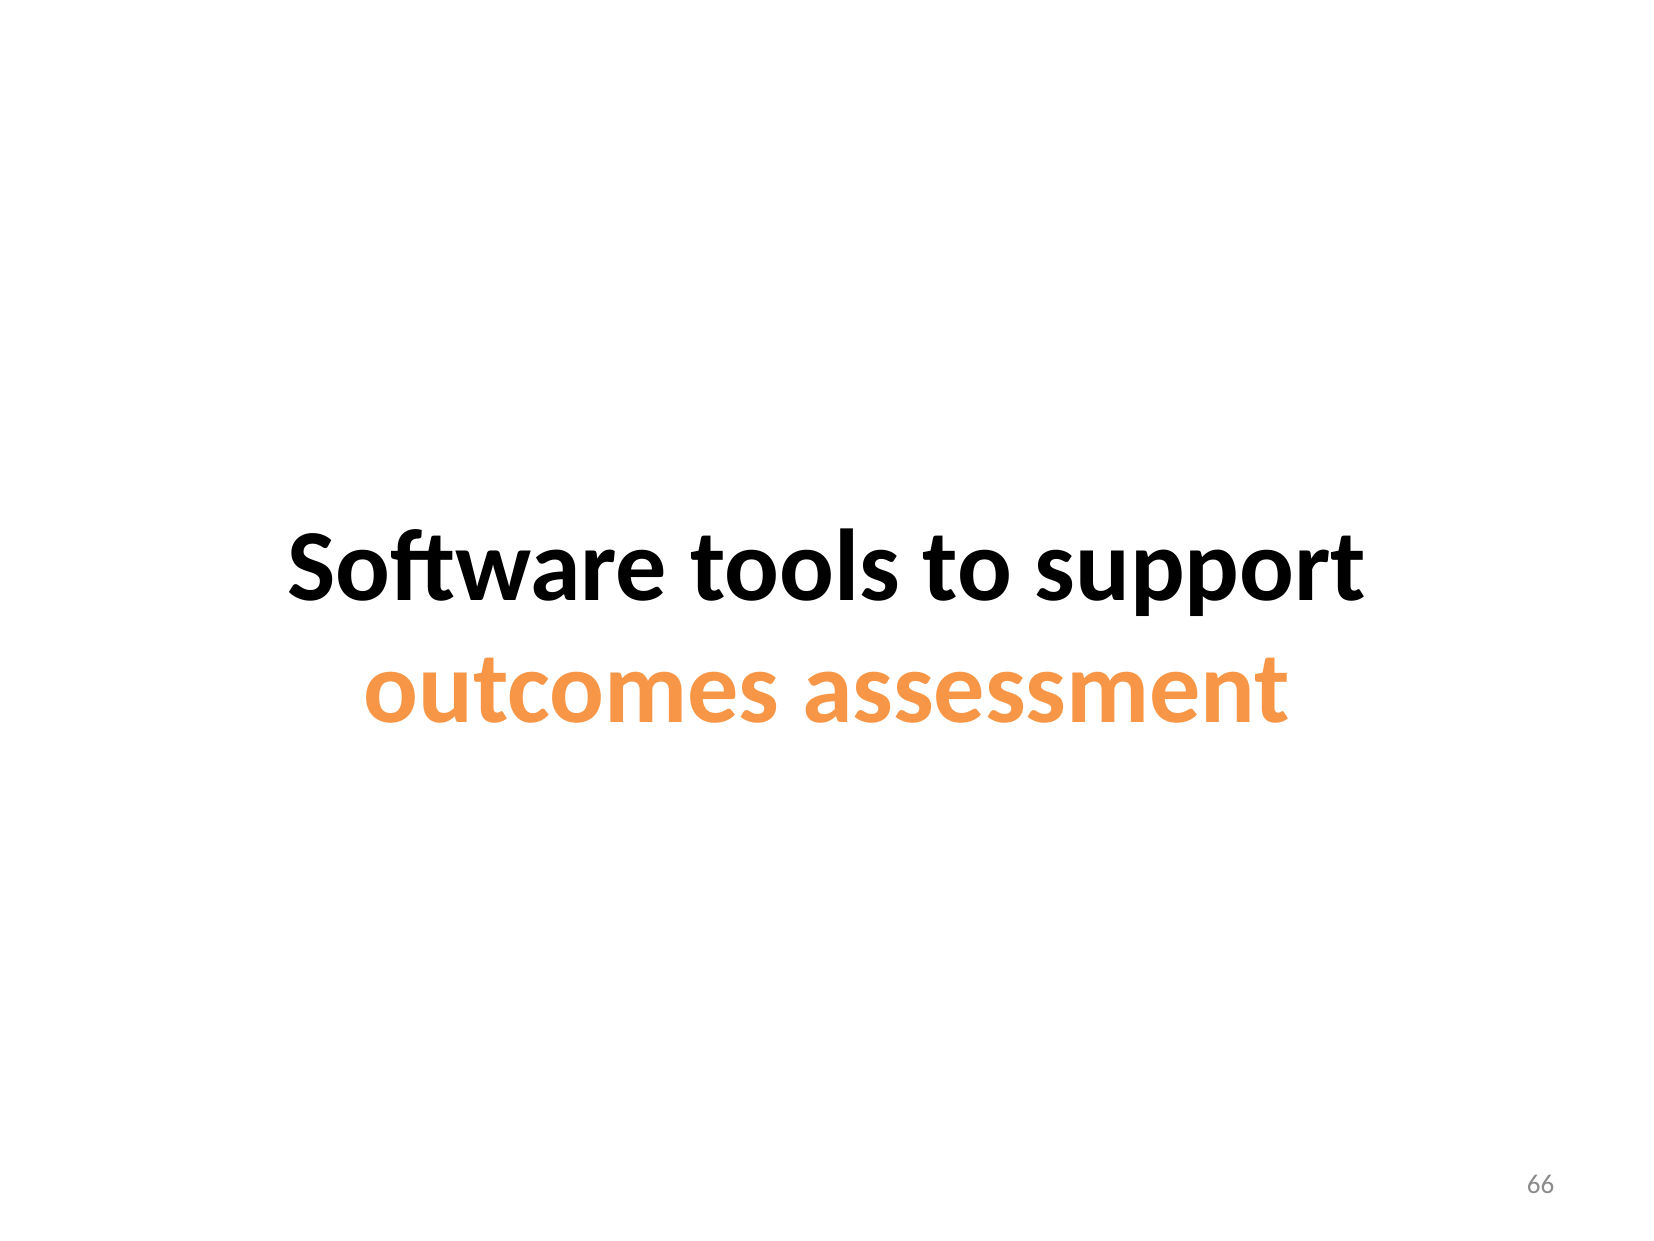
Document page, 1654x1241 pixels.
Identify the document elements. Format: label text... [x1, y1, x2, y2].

title Software tools to support outcomes assessment [82, 472, 1571, 768]
slide_number 66 [1185, 1149, 1571, 1216]
